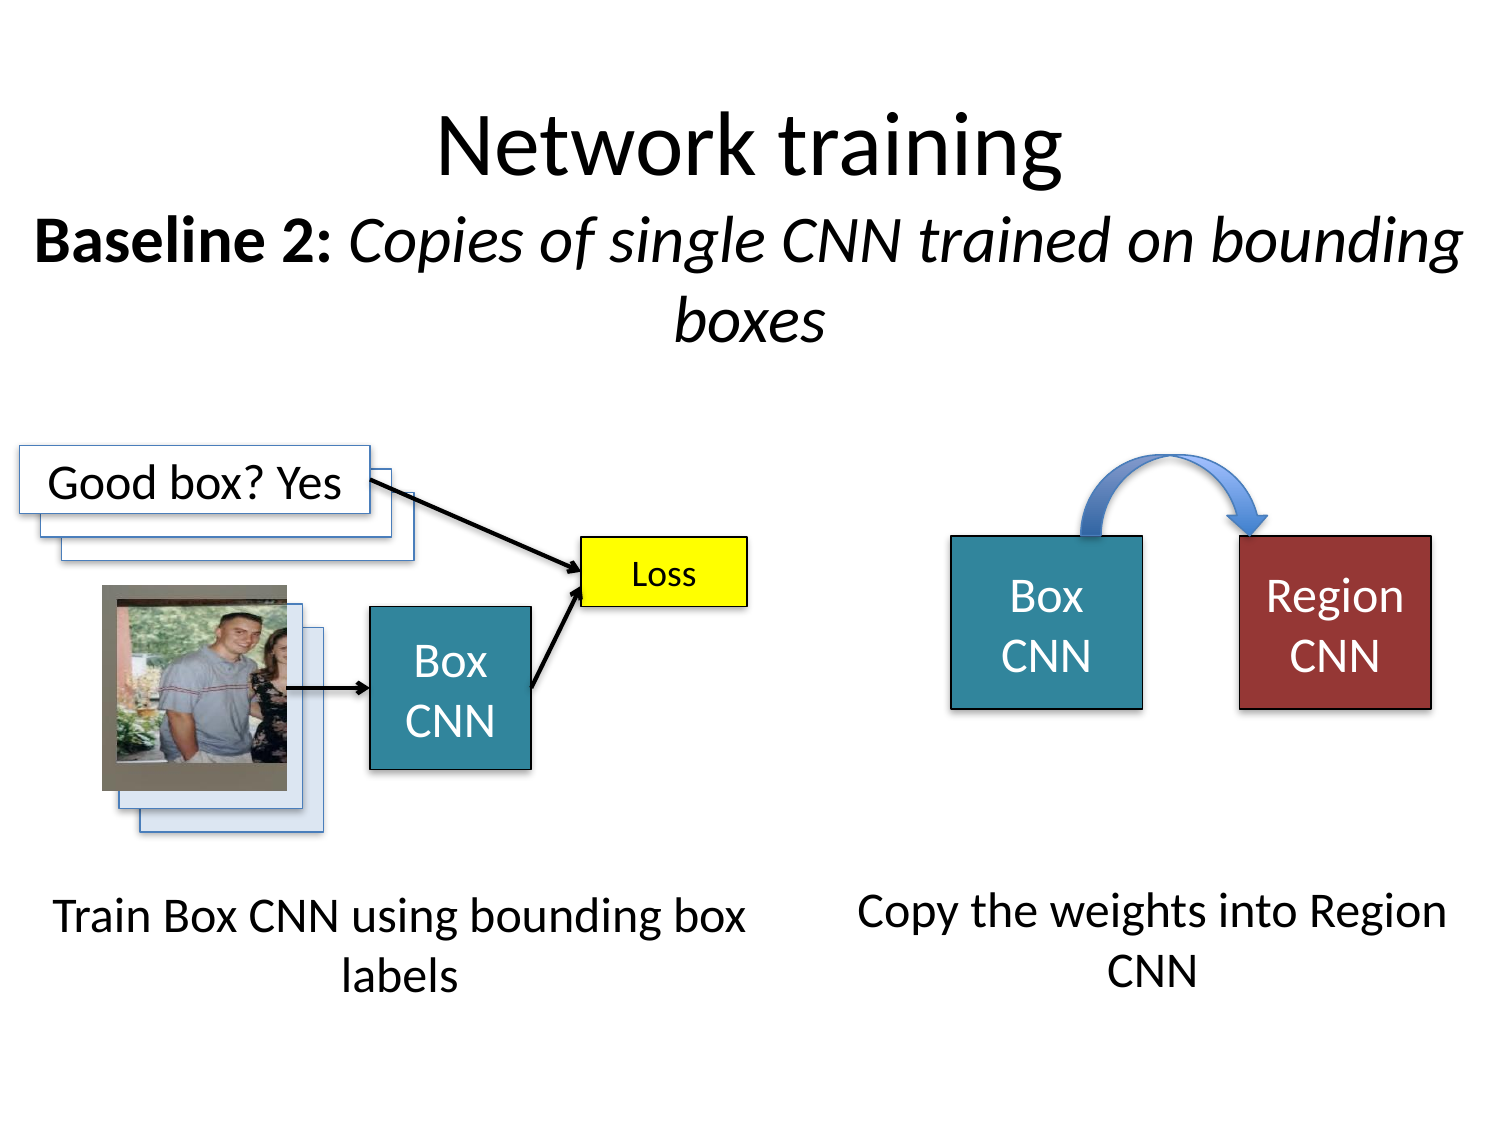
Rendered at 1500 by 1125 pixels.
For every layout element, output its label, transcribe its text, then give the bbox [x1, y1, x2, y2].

text_box Train Box CNN using bounding box labels [0, 874, 800, 1010]
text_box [950, 454, 1432, 710]
text_box Copy the weights into Region CNN [799, 869, 1500, 1005]
text_box Baseline 2: Copies of single CNN trained on bounding boxes [0, 188, 1500, 363]
title Network training [75, 45, 1425, 188]
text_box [19, 445, 748, 833]
